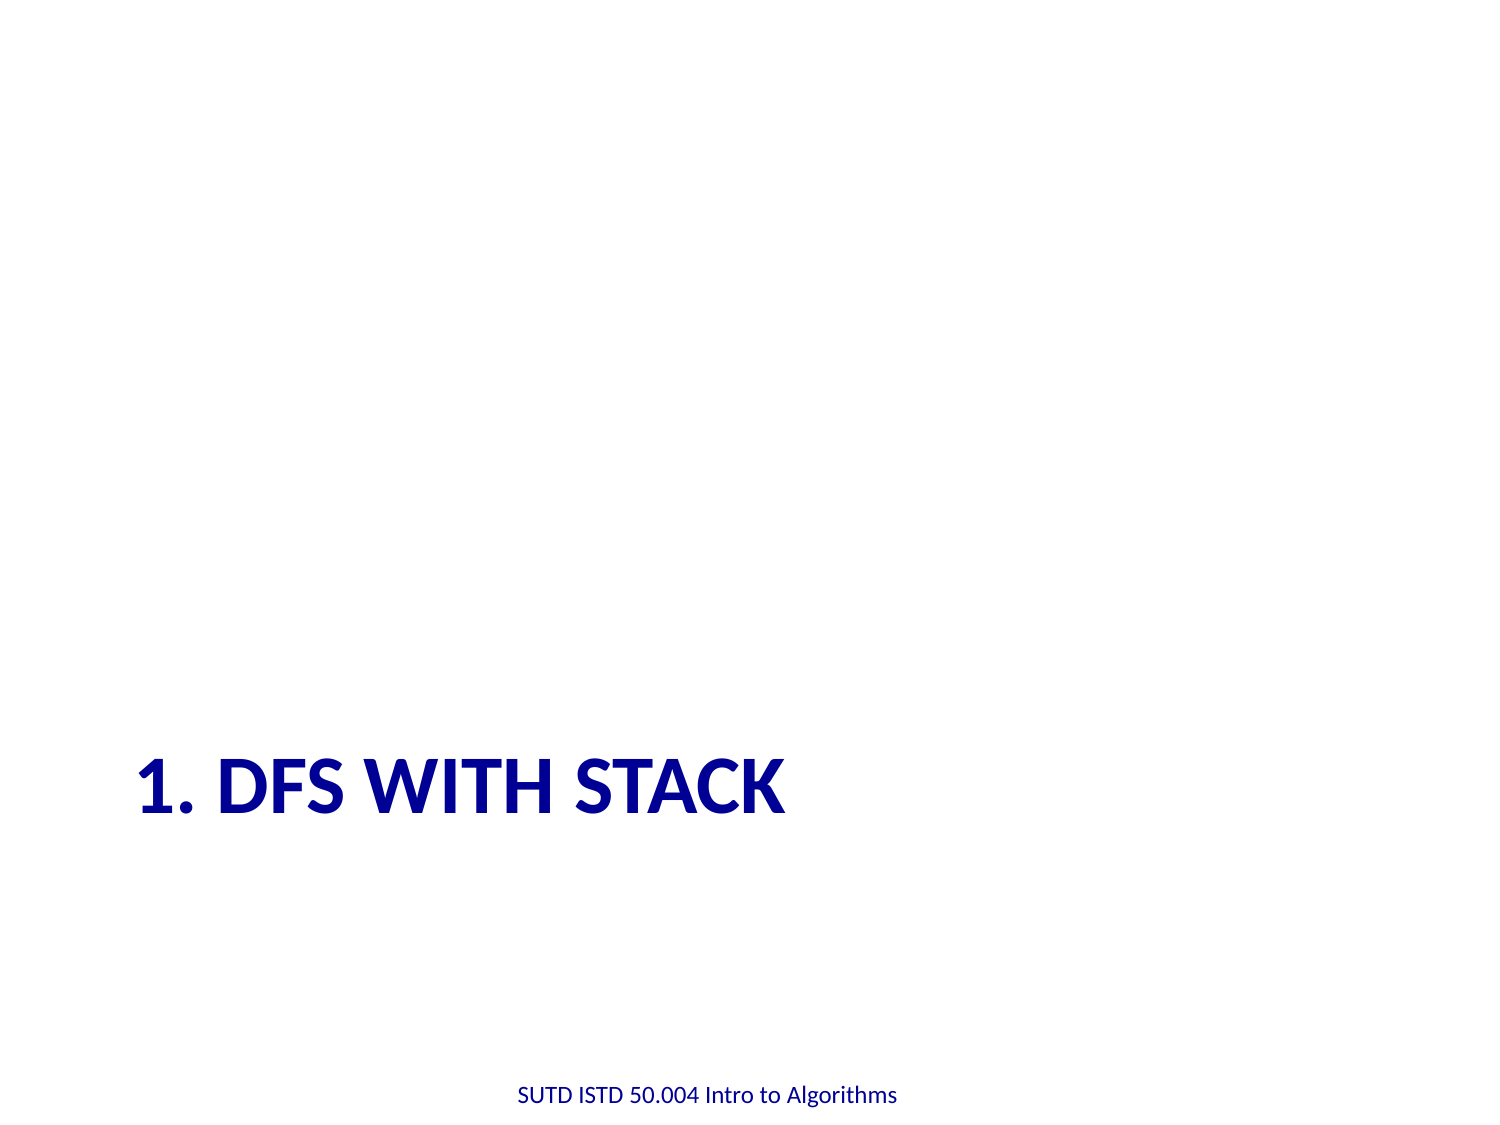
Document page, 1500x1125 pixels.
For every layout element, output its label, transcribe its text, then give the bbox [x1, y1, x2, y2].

title 1. DFS with stack [118, 722, 1394, 947]
footer SUTD ISTD 50.004 Intro to Algorithms [473, 1063, 949, 1123]
